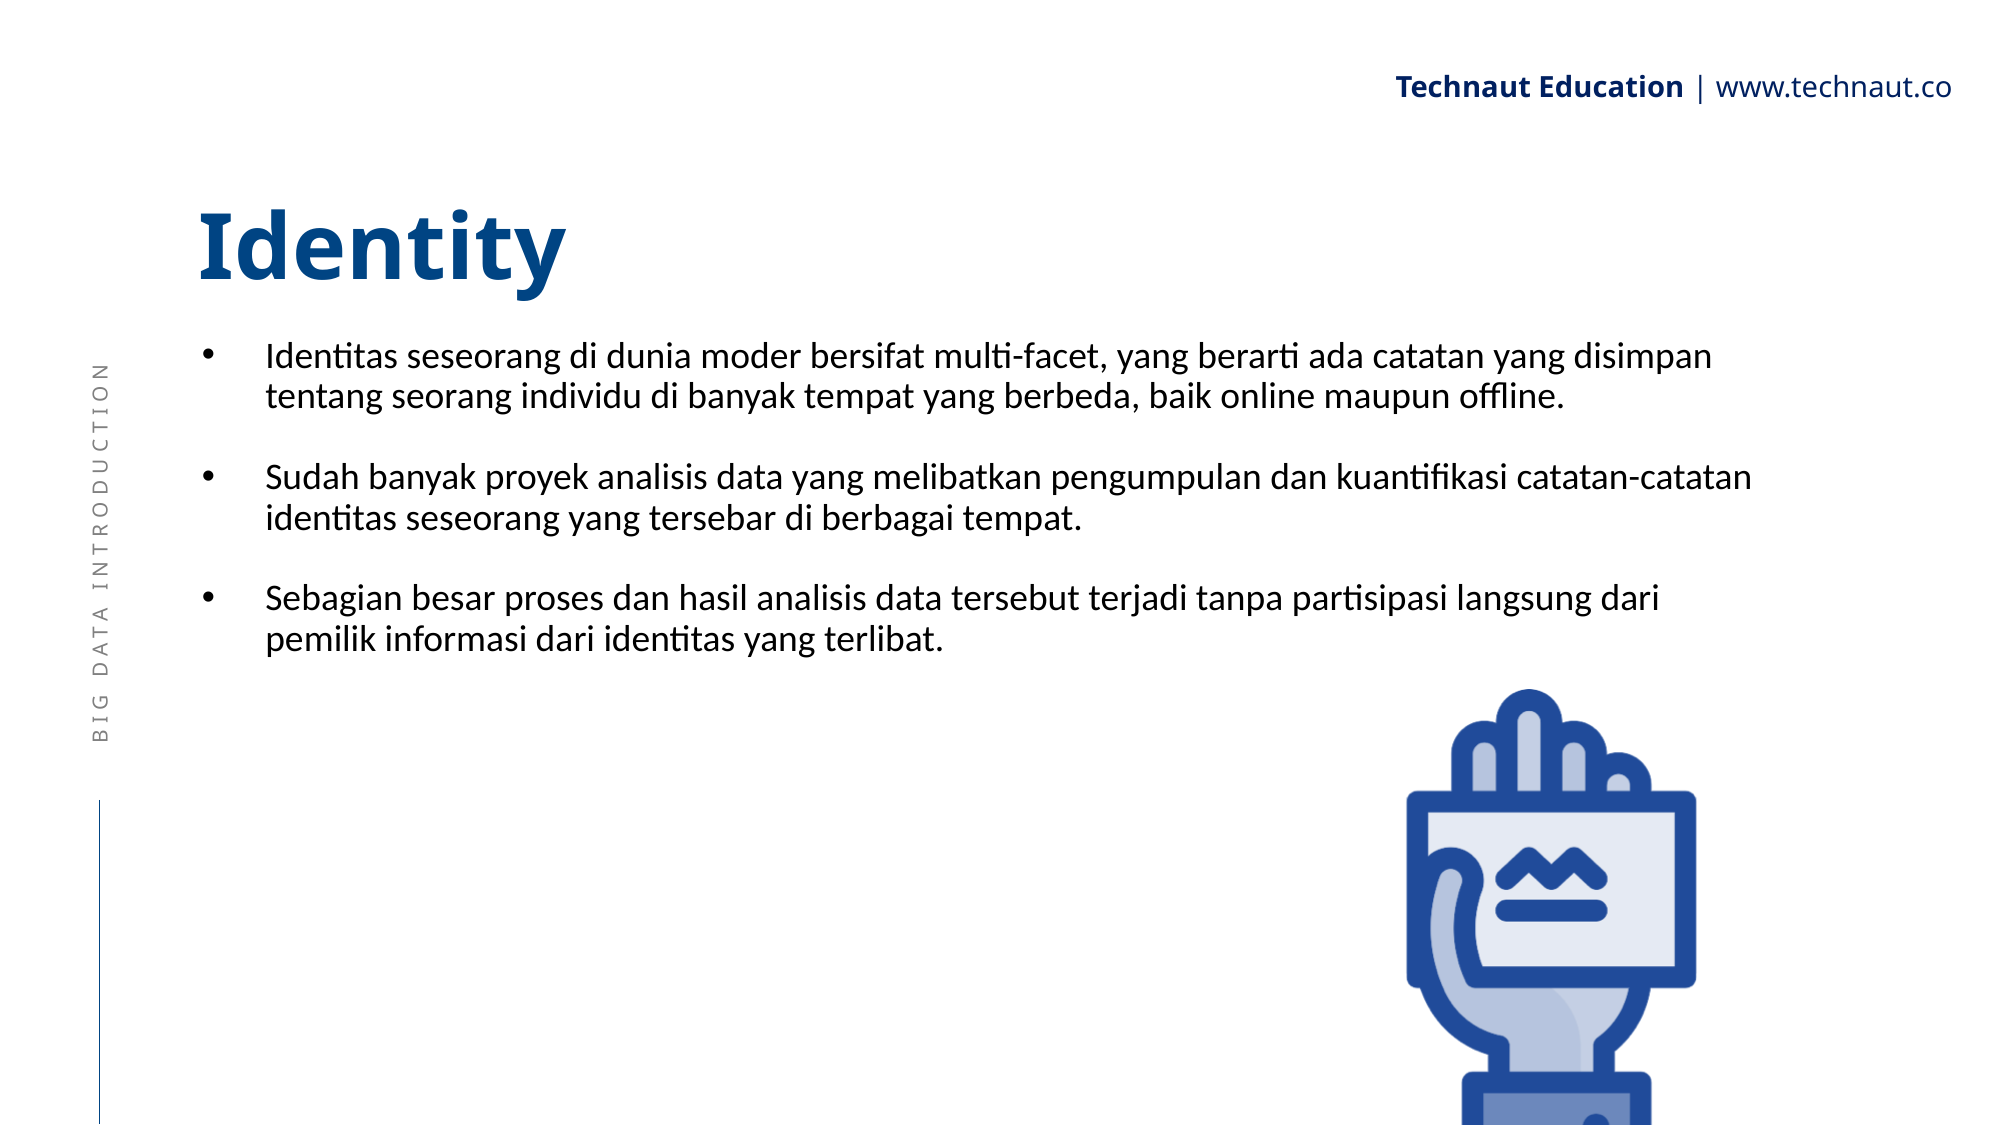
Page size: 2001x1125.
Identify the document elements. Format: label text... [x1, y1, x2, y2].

list Identitas seseorang di dunia moder bersifat multi-facet, yang berarti ada catatan yang disimpan tentang seorang individu di banyak tempat yang berbeda, baik online maupun offline. Sudah banyak proyek analisis data yang melibatkan pengumpulan dan kuantifikasi catatan-catatan identitas seseorang yang tersebar di berbagai tempat. Sebagian besar proses dan hasil analisis data tersebut terjadi tanpa partisipasi langsung dari pemilik informasi dari identitas yang terlibat. [183, 328, 1776, 1014]
picture [1326, 689, 1776, 1125]
text_box BIG DATA INTRODUCTION [79, 221, 120, 758]
title Identity [183, 171, 1526, 328]
text_box Technaut Education | www.technaut.co [1126, 61, 1968, 111]
